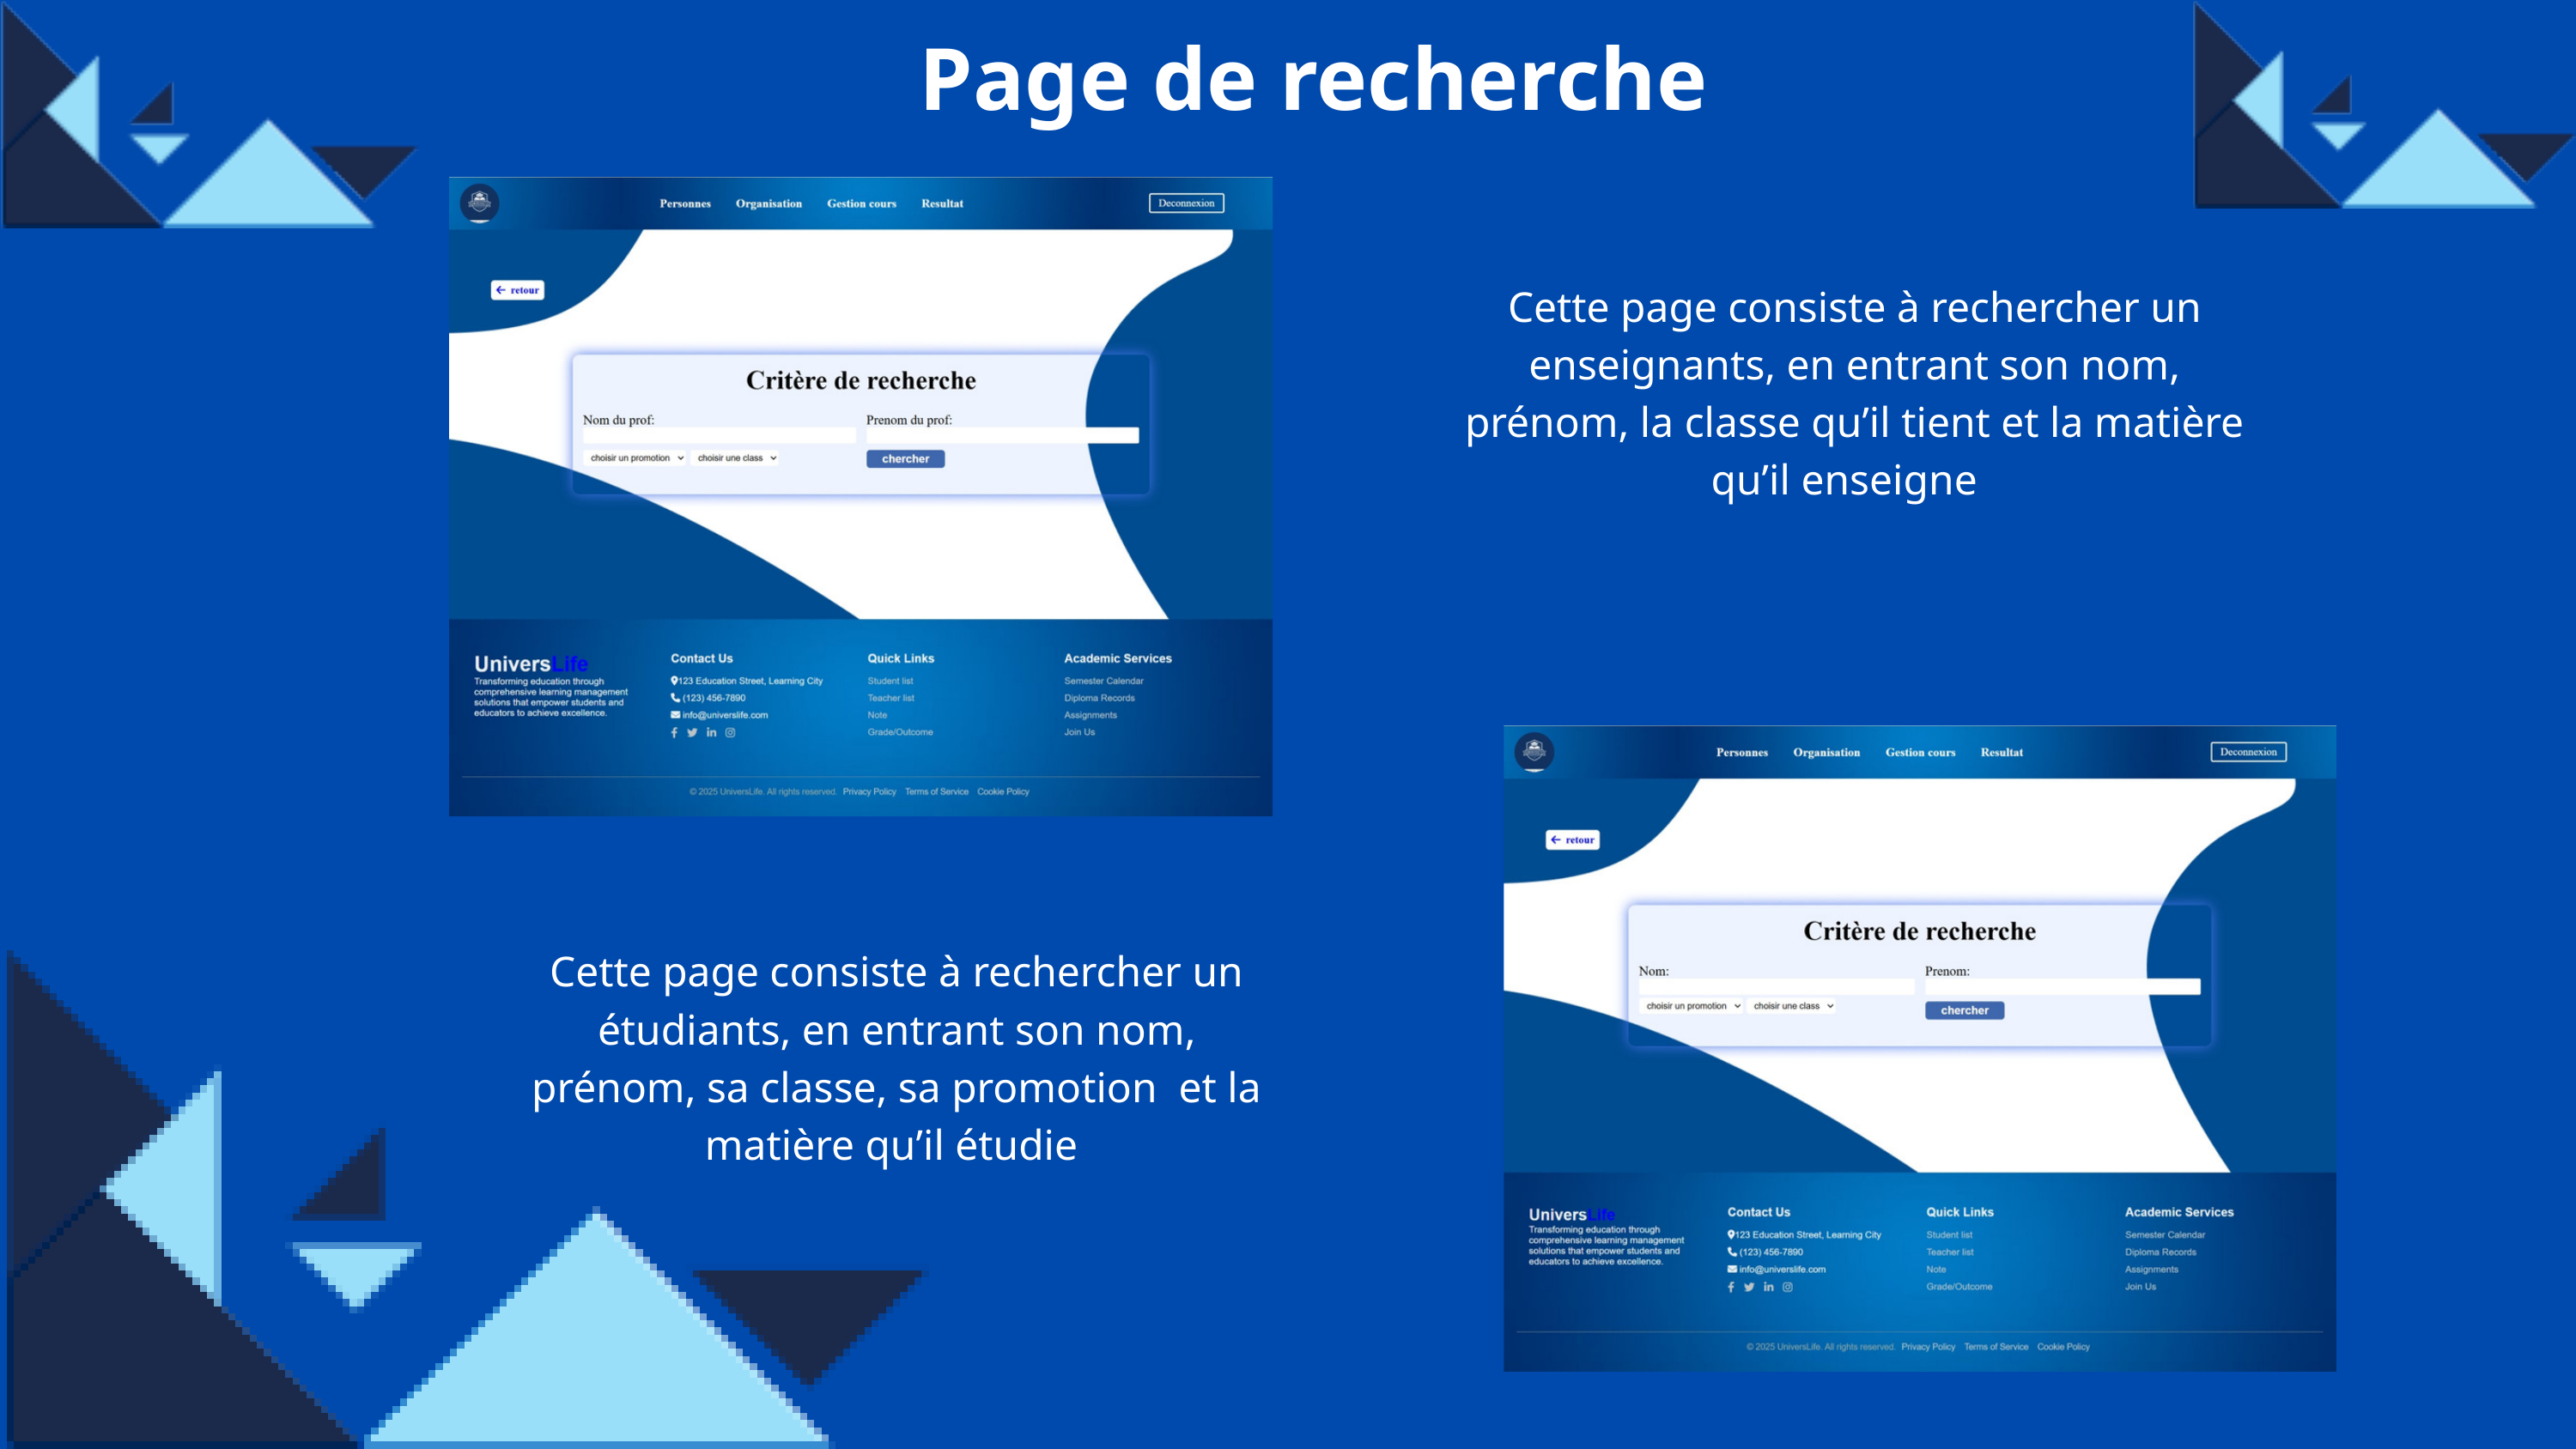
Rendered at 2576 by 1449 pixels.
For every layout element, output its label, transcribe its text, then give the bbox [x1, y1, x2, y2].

text_box [0, 0, 419, 228]
text_box Cette page consiste à rechercher un enseignants, en entrant son nom, prénom, la classe qu’il tient et la matière qu’il enseigne [1454, 272, 2257, 504]
text_box [449, 177, 1273, 816]
text_box [1504, 725, 2336, 1372]
text_box [2192, 0, 2576, 209]
text_box [0, 943, 929, 1449]
text_box Page de recherche [827, 52, 1801, 128]
text_box Cette page consiste à rechercher un étudiants, en entrant son nom, prénom, sa classe, sa promotion et la matière qu’il étudie [526, 937, 1268, 1168]
